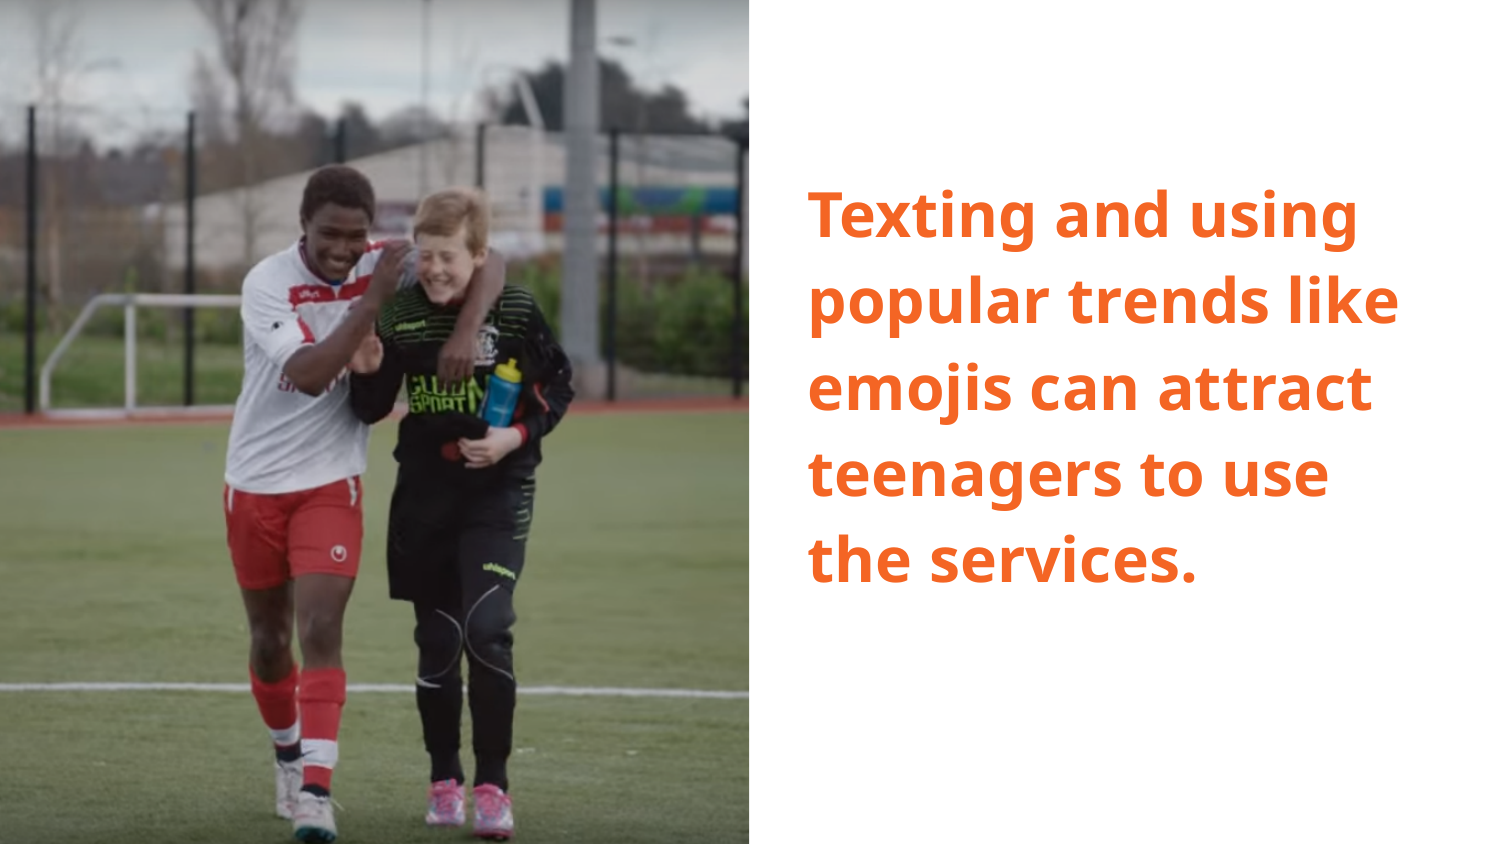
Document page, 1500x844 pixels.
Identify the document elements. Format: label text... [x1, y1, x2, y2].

list Texting and using popular trends like emojis can attract teenagers to use the services. [792, 160, 1455, 683]
picture [0, 0, 750, 844]
